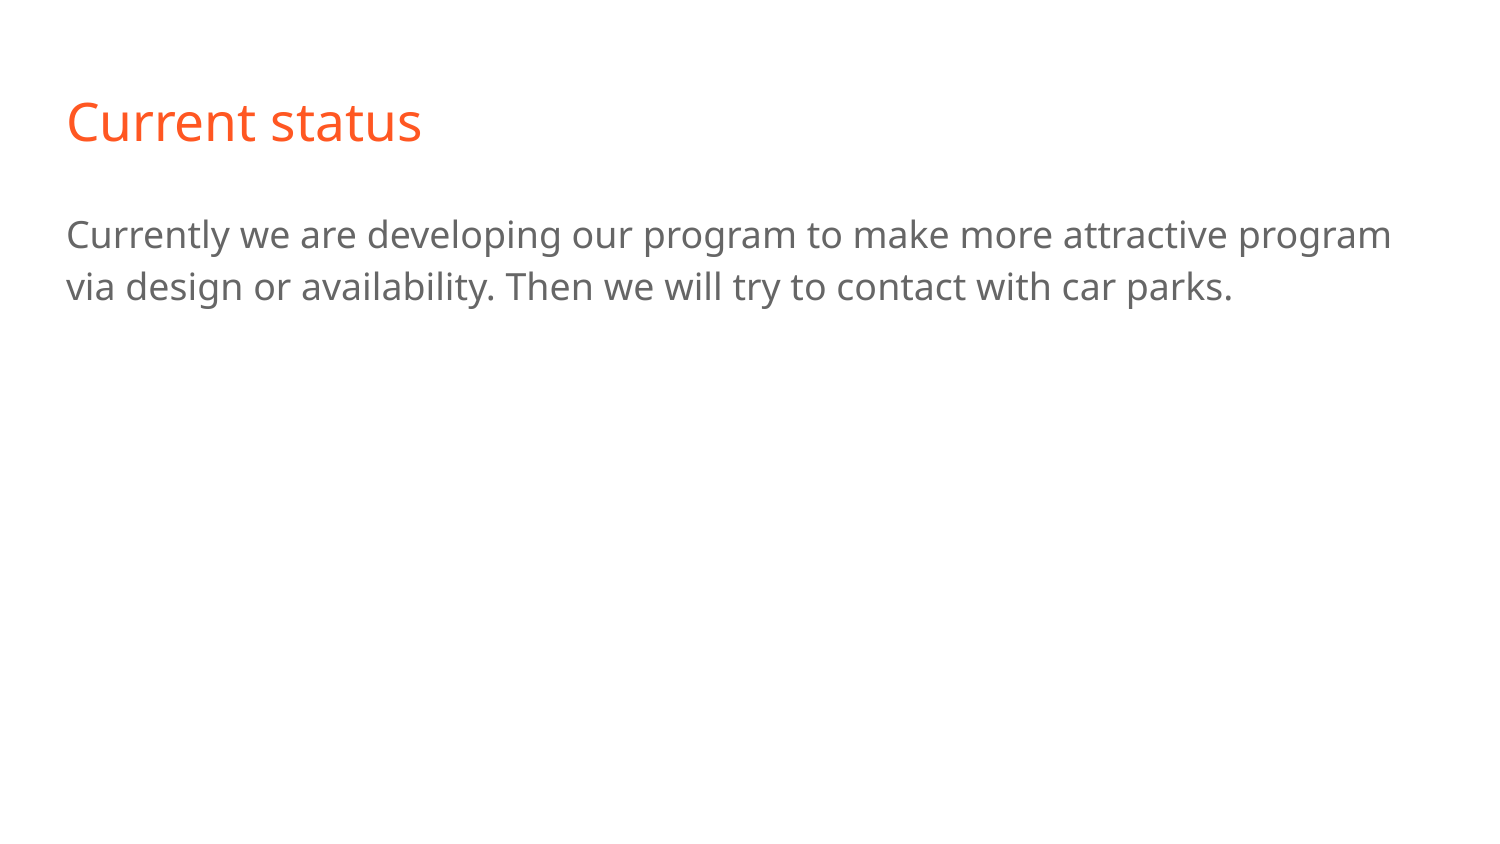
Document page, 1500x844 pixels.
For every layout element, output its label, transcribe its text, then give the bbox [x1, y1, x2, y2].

list Currently we are developing our program to make more attractive program via design or availability. Then we will try to contact with car parks. [51, 189, 1449, 750]
title Current status [51, 72, 1449, 167]
